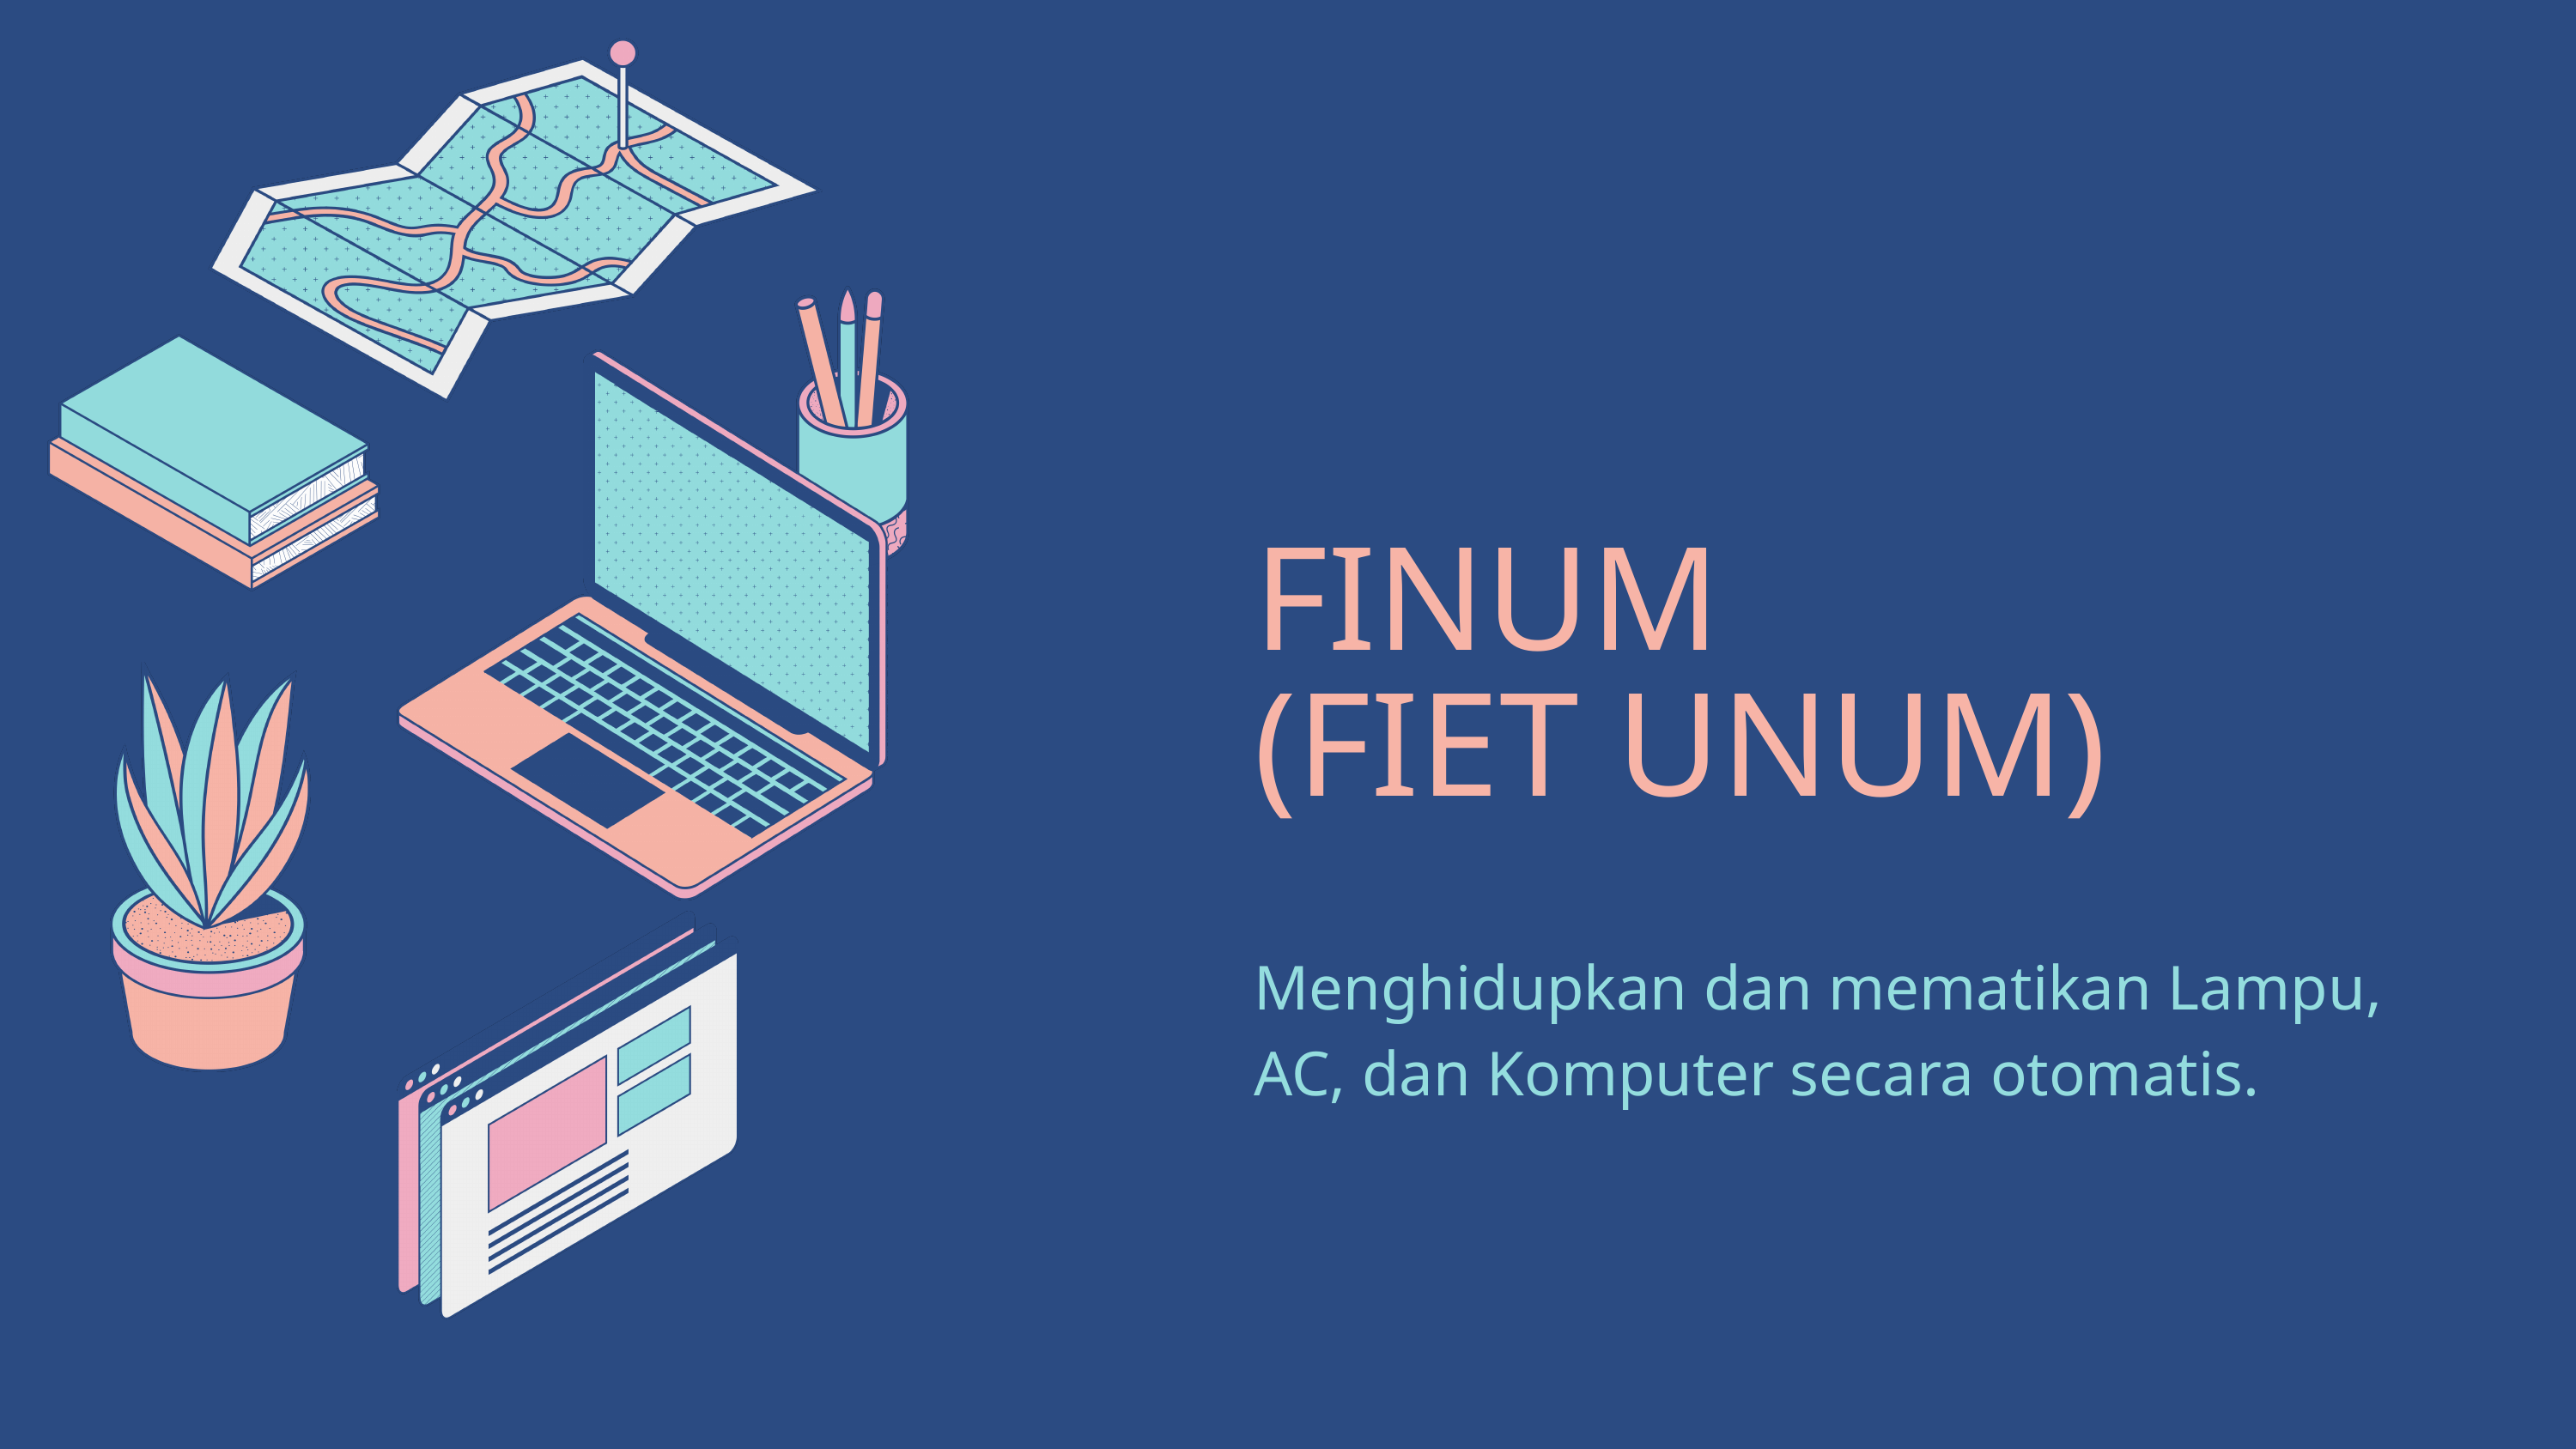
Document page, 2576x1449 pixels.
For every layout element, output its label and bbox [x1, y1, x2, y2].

text_box [208, 38, 823, 403]
text_box [397, 349, 888, 900]
text_box [1254, 518, 2412, 1103]
text_box [101, 662, 315, 1072]
text_box [397, 910, 738, 1320]
text_box [792, 286, 914, 567]
text_box [47, 334, 380, 591]
